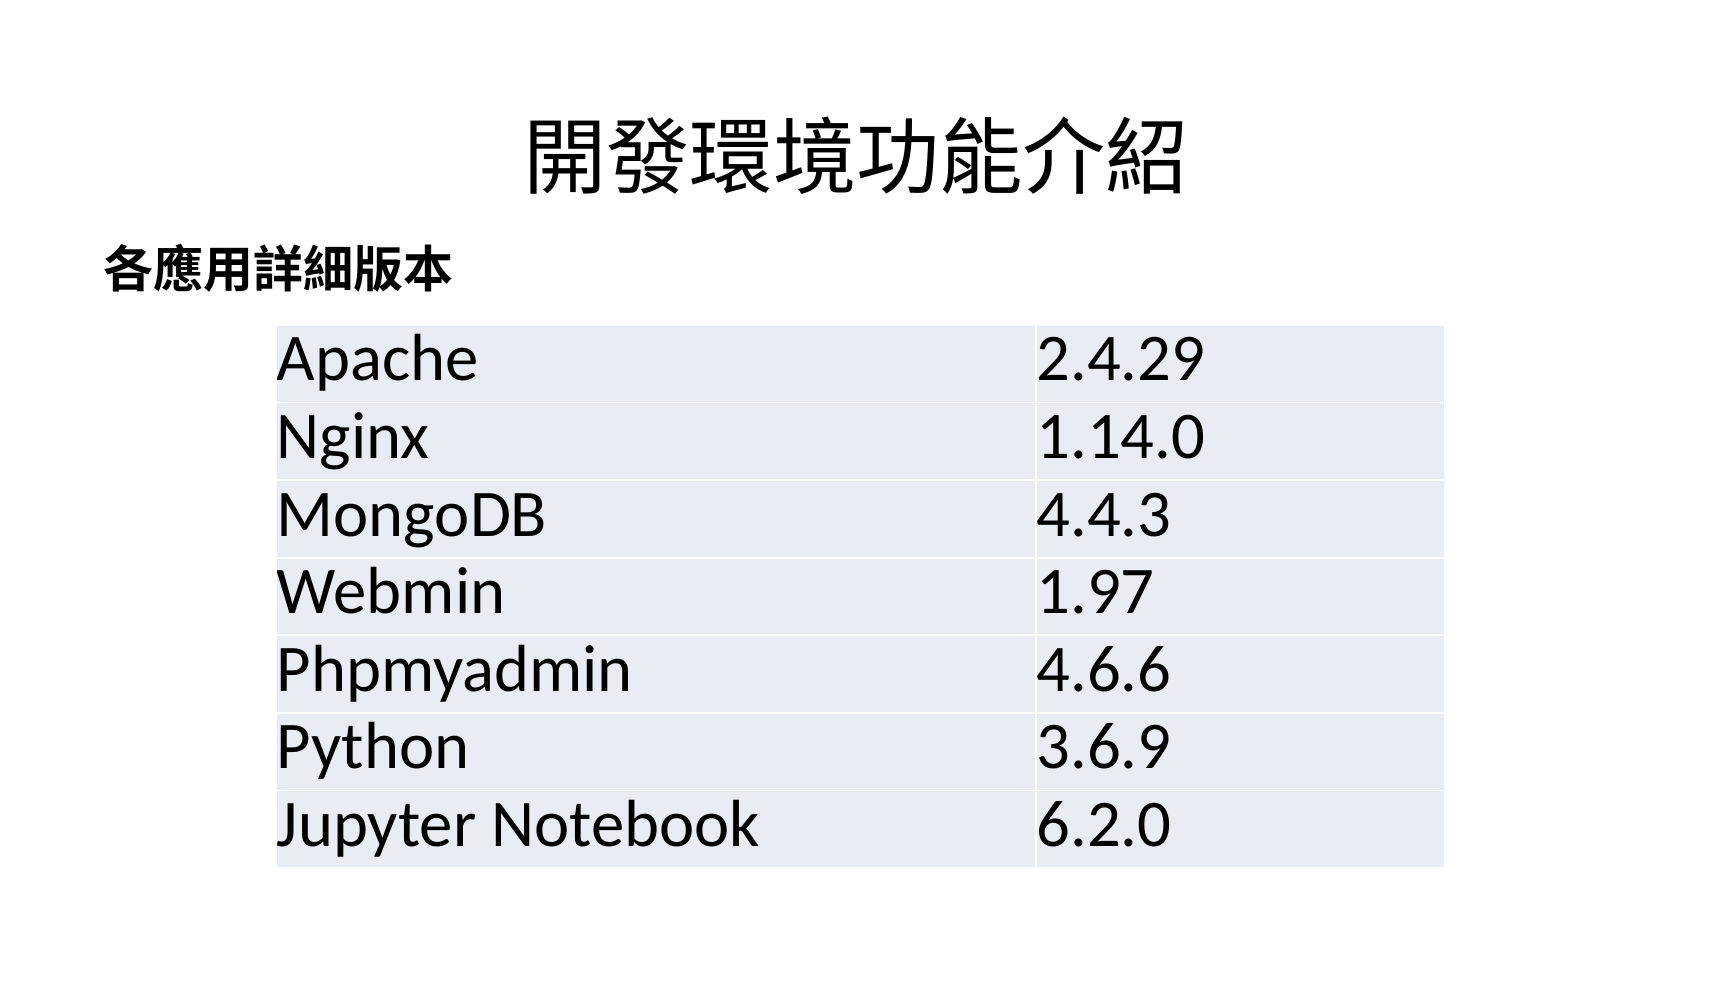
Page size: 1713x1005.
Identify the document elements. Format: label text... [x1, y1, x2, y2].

table_cell Jupyter Notebook [277, 791, 1035, 867]
table_cell 6.2.0 [1037, 791, 1444, 867]
table_cell 1.97 [1037, 559, 1444, 634]
table_cell 4.4.3 [1037, 481, 1444, 557]
title 開發環境功能介紹 [88, 77, 1625, 231]
table_cell 3.6.9 [1037, 714, 1444, 790]
table_cell Python [277, 714, 1035, 790]
table_cell Phpmyadmin [277, 636, 1035, 712]
text_box 各應用詳細版本 [88, 230, 562, 306]
table_cell Webmin [277, 559, 1035, 634]
table_cell Nginx [277, 403, 1035, 479]
table_cell 1.14.0 [1037, 403, 1444, 479]
table_cell 4.6.6 [1037, 636, 1444, 712]
table_cell MongoDB [277, 481, 1035, 557]
table_header Apache [277, 326, 1035, 402]
table_header 2.4.29 [1037, 326, 1444, 402]
